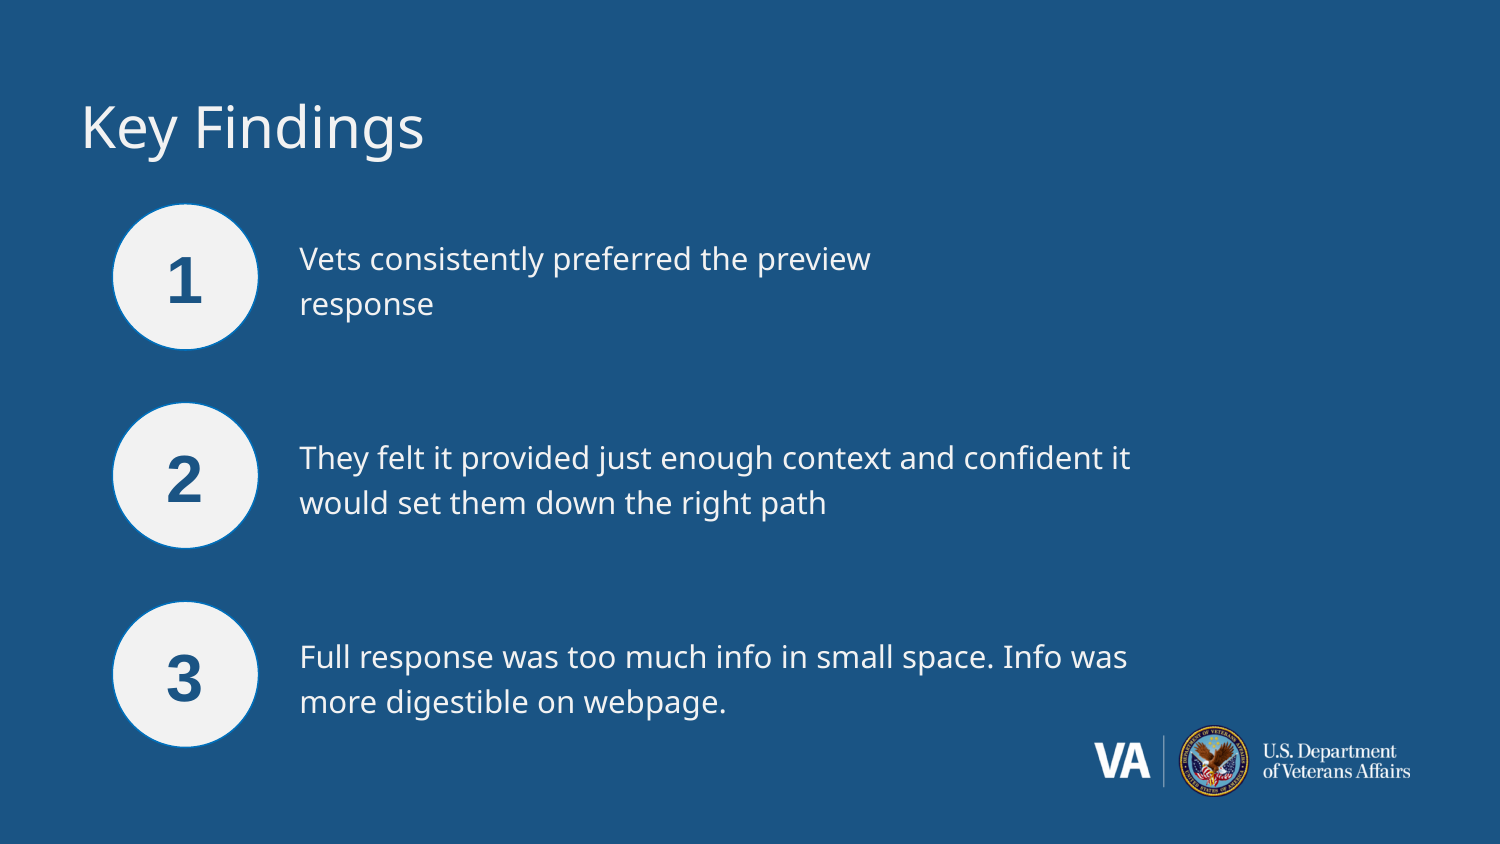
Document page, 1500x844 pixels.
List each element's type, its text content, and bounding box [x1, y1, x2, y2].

text_box 1 [112, 203, 259, 351]
text_box 2 [112, 402, 259, 549]
text_box 3 [112, 601, 259, 748]
title Key Findings [75, 84, 1313, 188]
picture [1094, 725, 1410, 797]
list Full response was too much info in small space. Info was more digestible on webpage. [293, 601, 1214, 748]
list They felt it provided just enough context and confident it would set them down the right path [293, 402, 1214, 549]
list Vets consistently preferred the preview response [293, 203, 944, 351]
